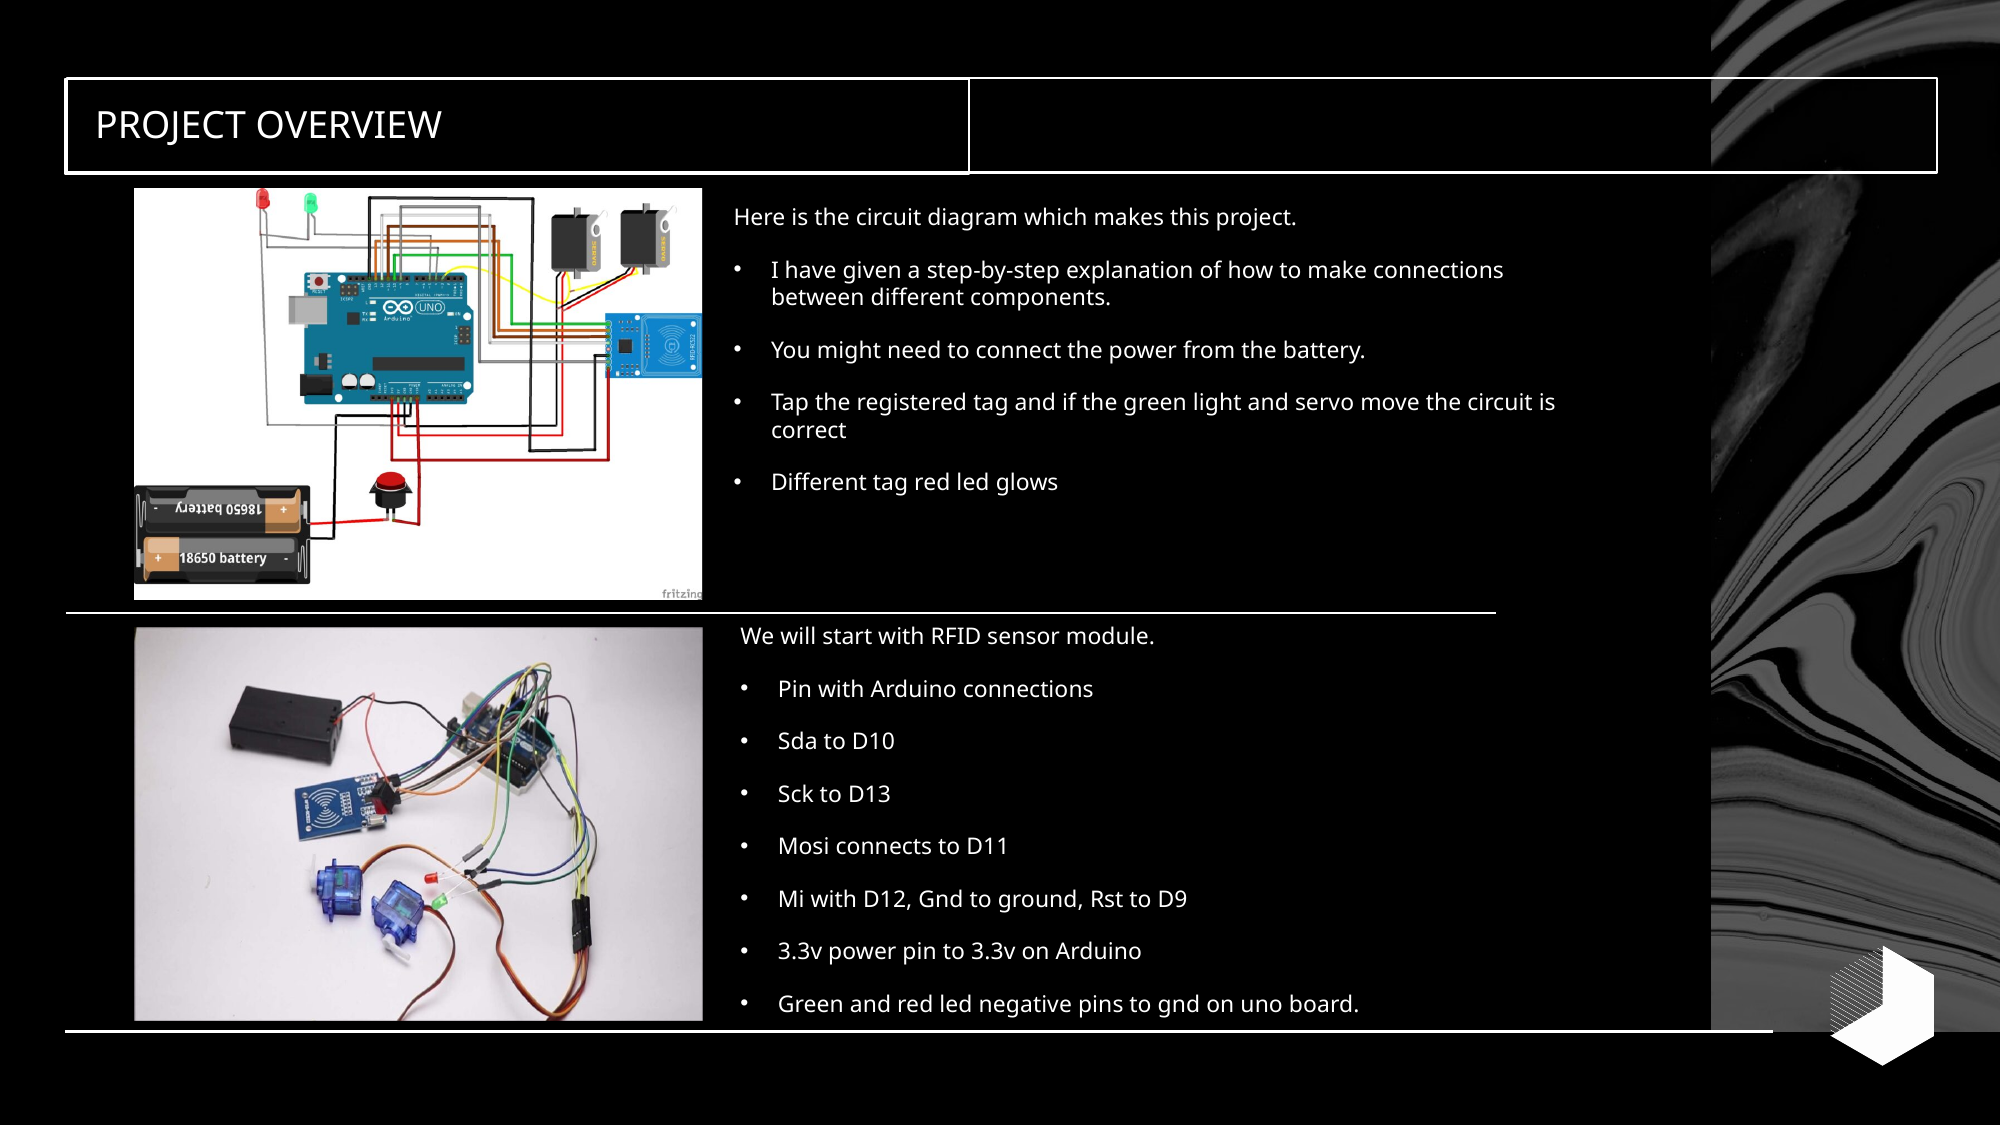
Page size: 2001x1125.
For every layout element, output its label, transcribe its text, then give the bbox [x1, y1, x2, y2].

picture [134, 627, 703, 1021]
text_box We will start with RFID sensor module. Pin with Arduino connections Sda to D10 Sck to D13 Mosi connects to D11 Mi with D12, Gnd to ground, Rst to D9 3.3v power pin to 3.3v on Arduino Green and red led negative pins to gnd on uno board. [725, 622, 1578, 1016]
picture [1711, 79, 1936, 171]
picture [1711, 0, 2000, 1066]
picture [134, 188, 703, 600]
title Project overview [64, 78, 970, 175]
list Here is the circuit diagram which makes this project. I have given a step-by-step explanation of how to make connections between different components. You might need to connect the power from the battery. Tap the registered tag and if the green light and servo move the circuit is correct Different tag red led glows [718, 188, 1578, 563]
